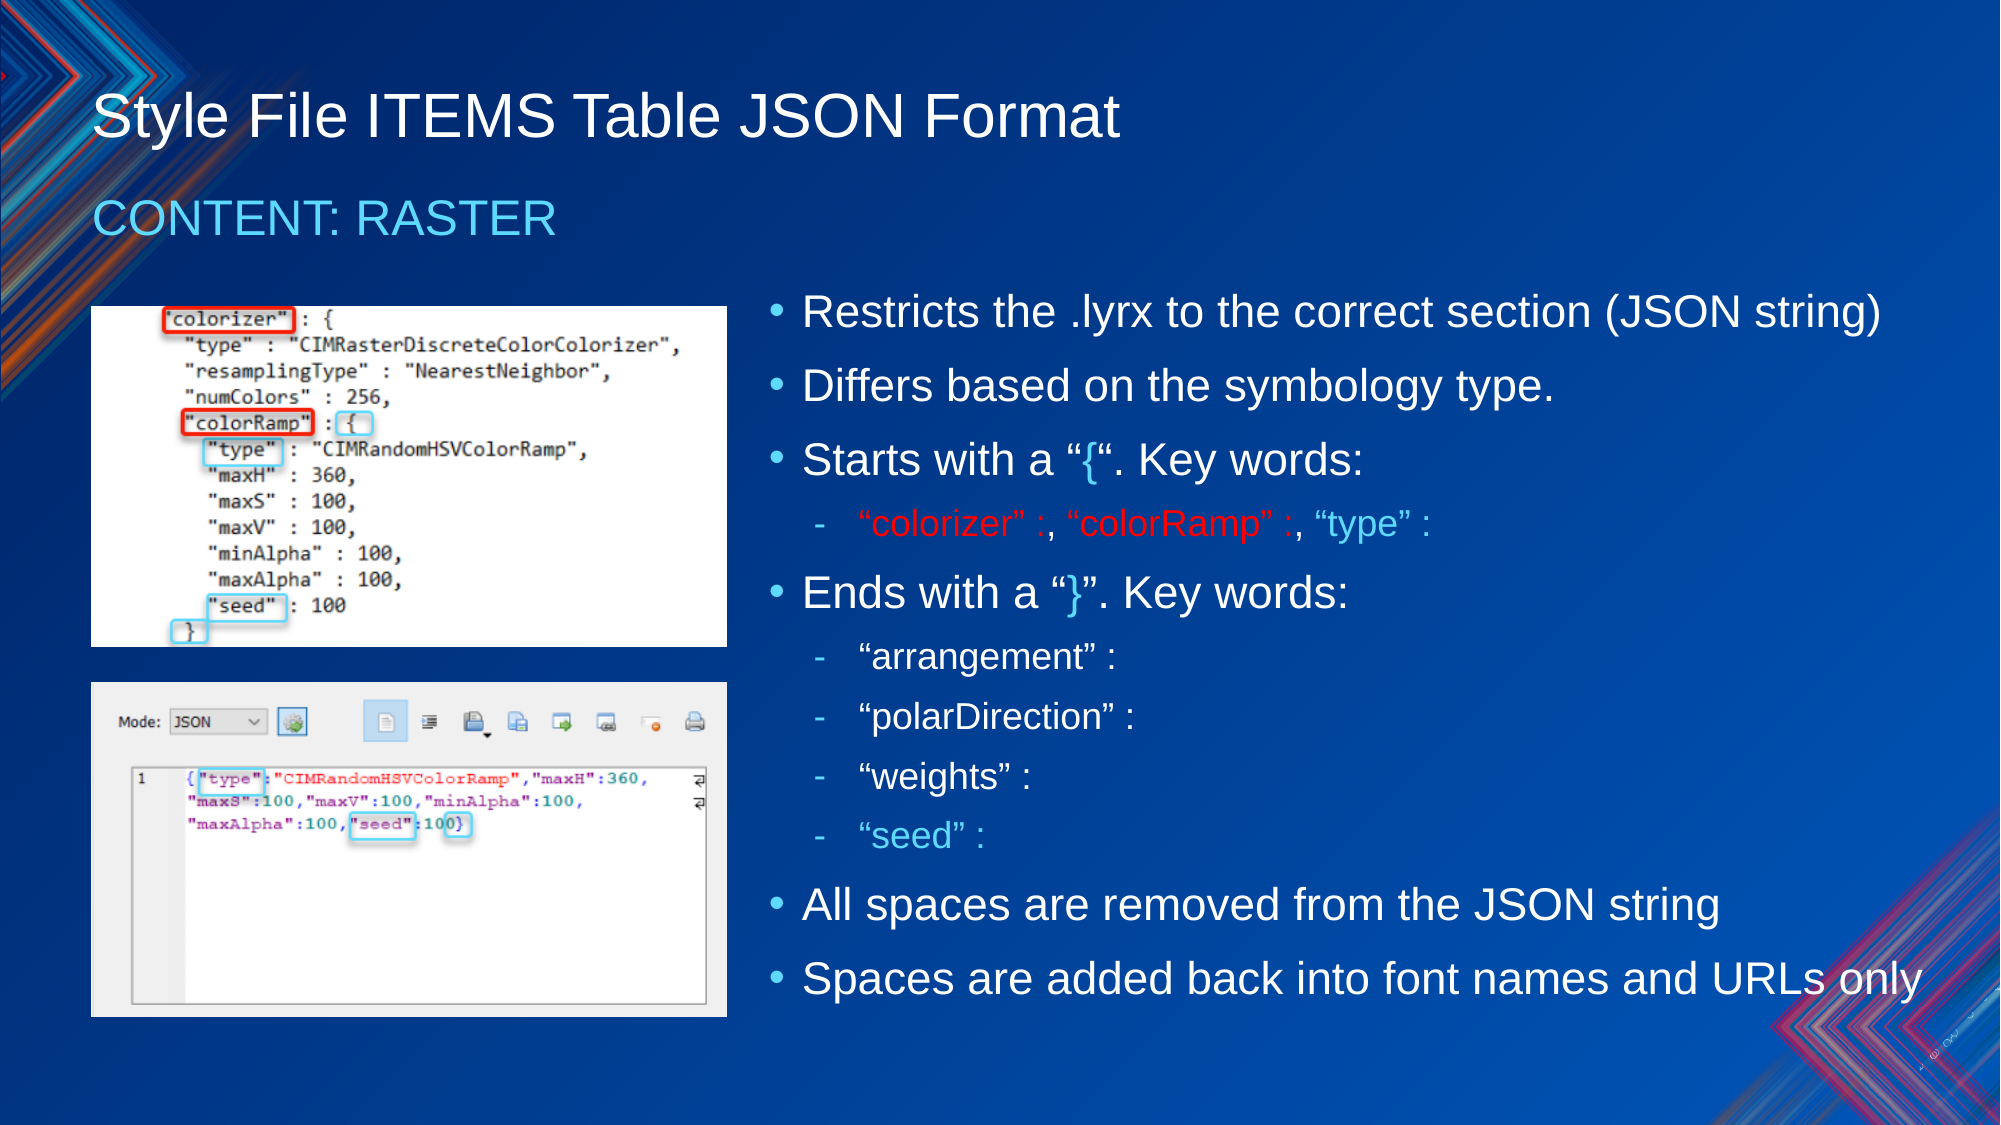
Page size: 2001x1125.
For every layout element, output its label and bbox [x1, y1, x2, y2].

picture [91, 681, 728, 1018]
text_box [0, 0, 2000, 1125]
picture [91, 305, 728, 647]
